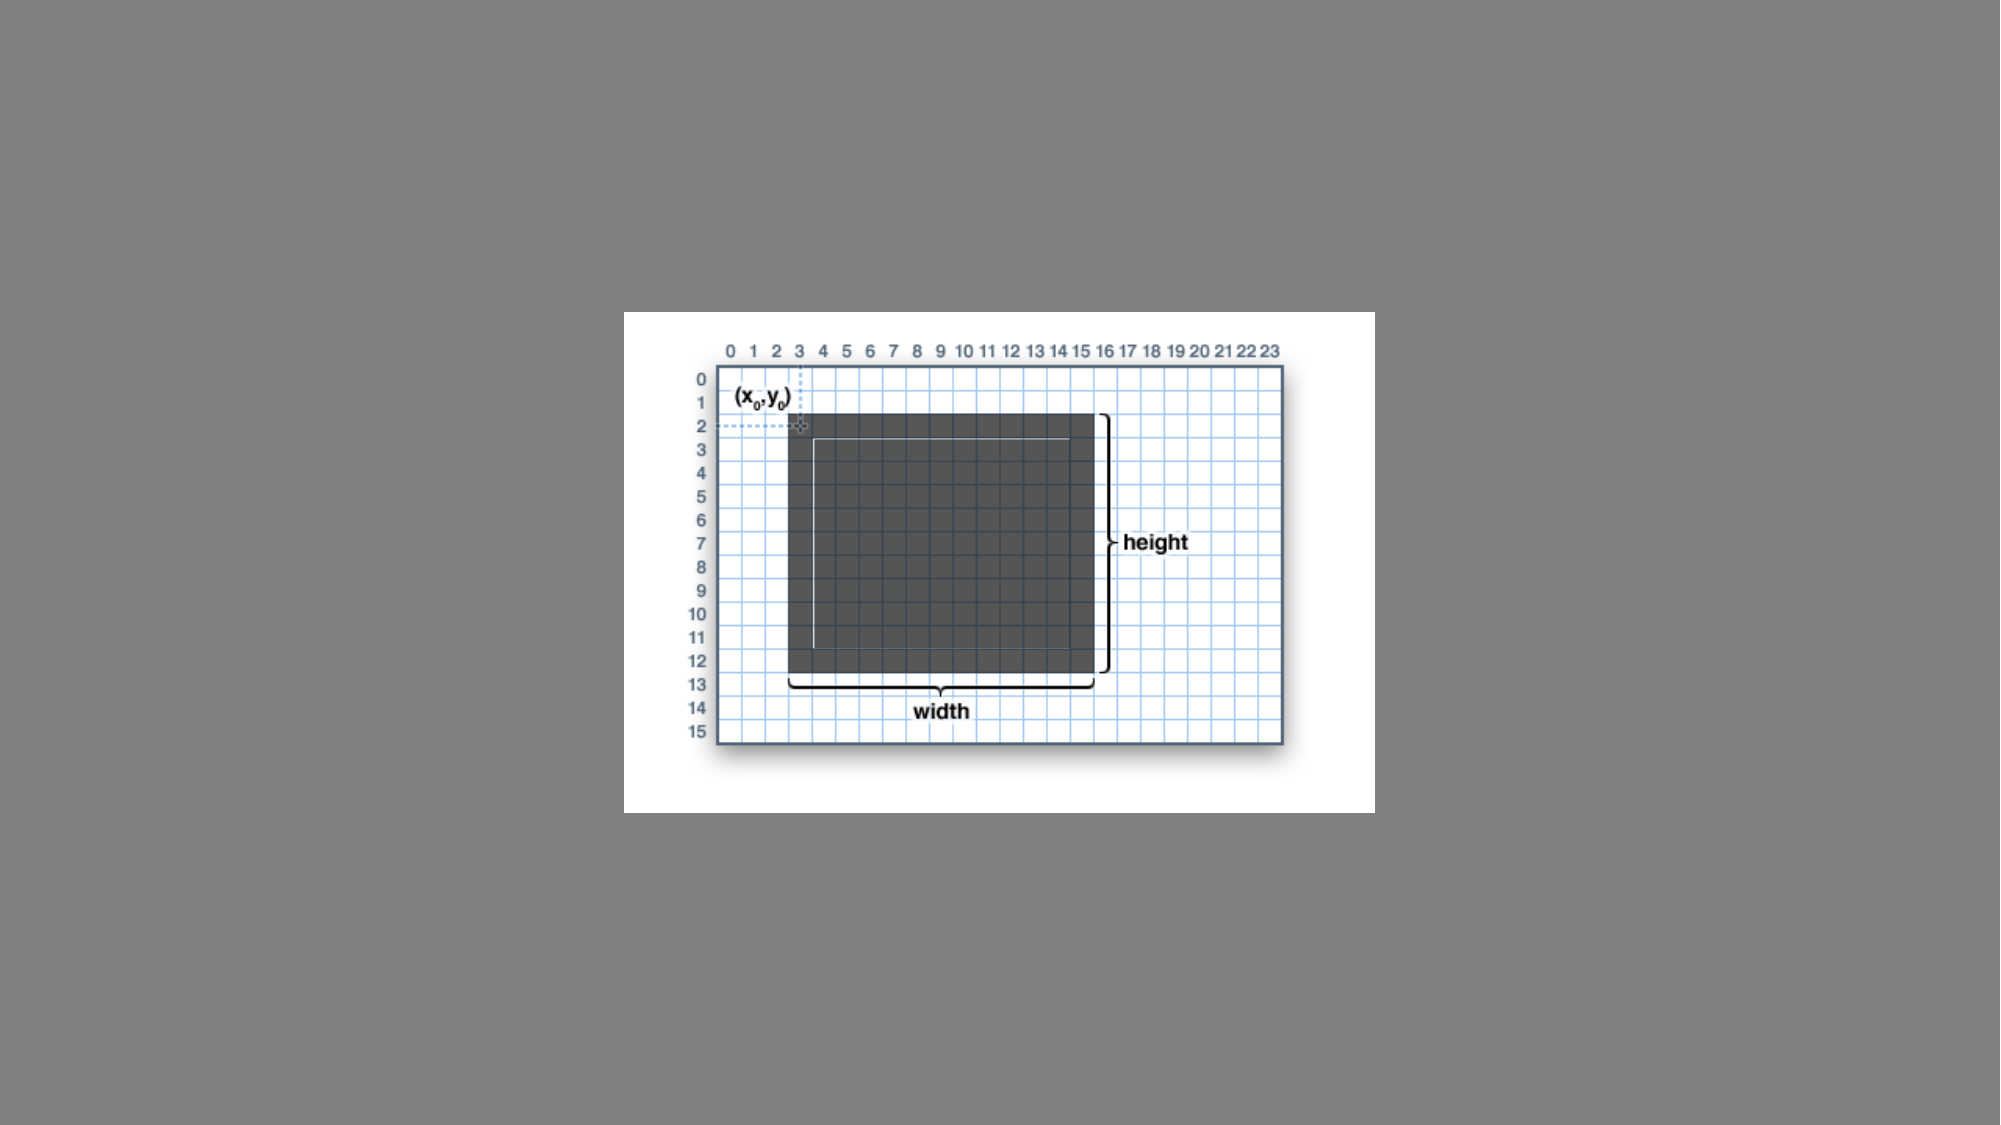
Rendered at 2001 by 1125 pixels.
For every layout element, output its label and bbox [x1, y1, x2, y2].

picture [624, 312, 1375, 813]
